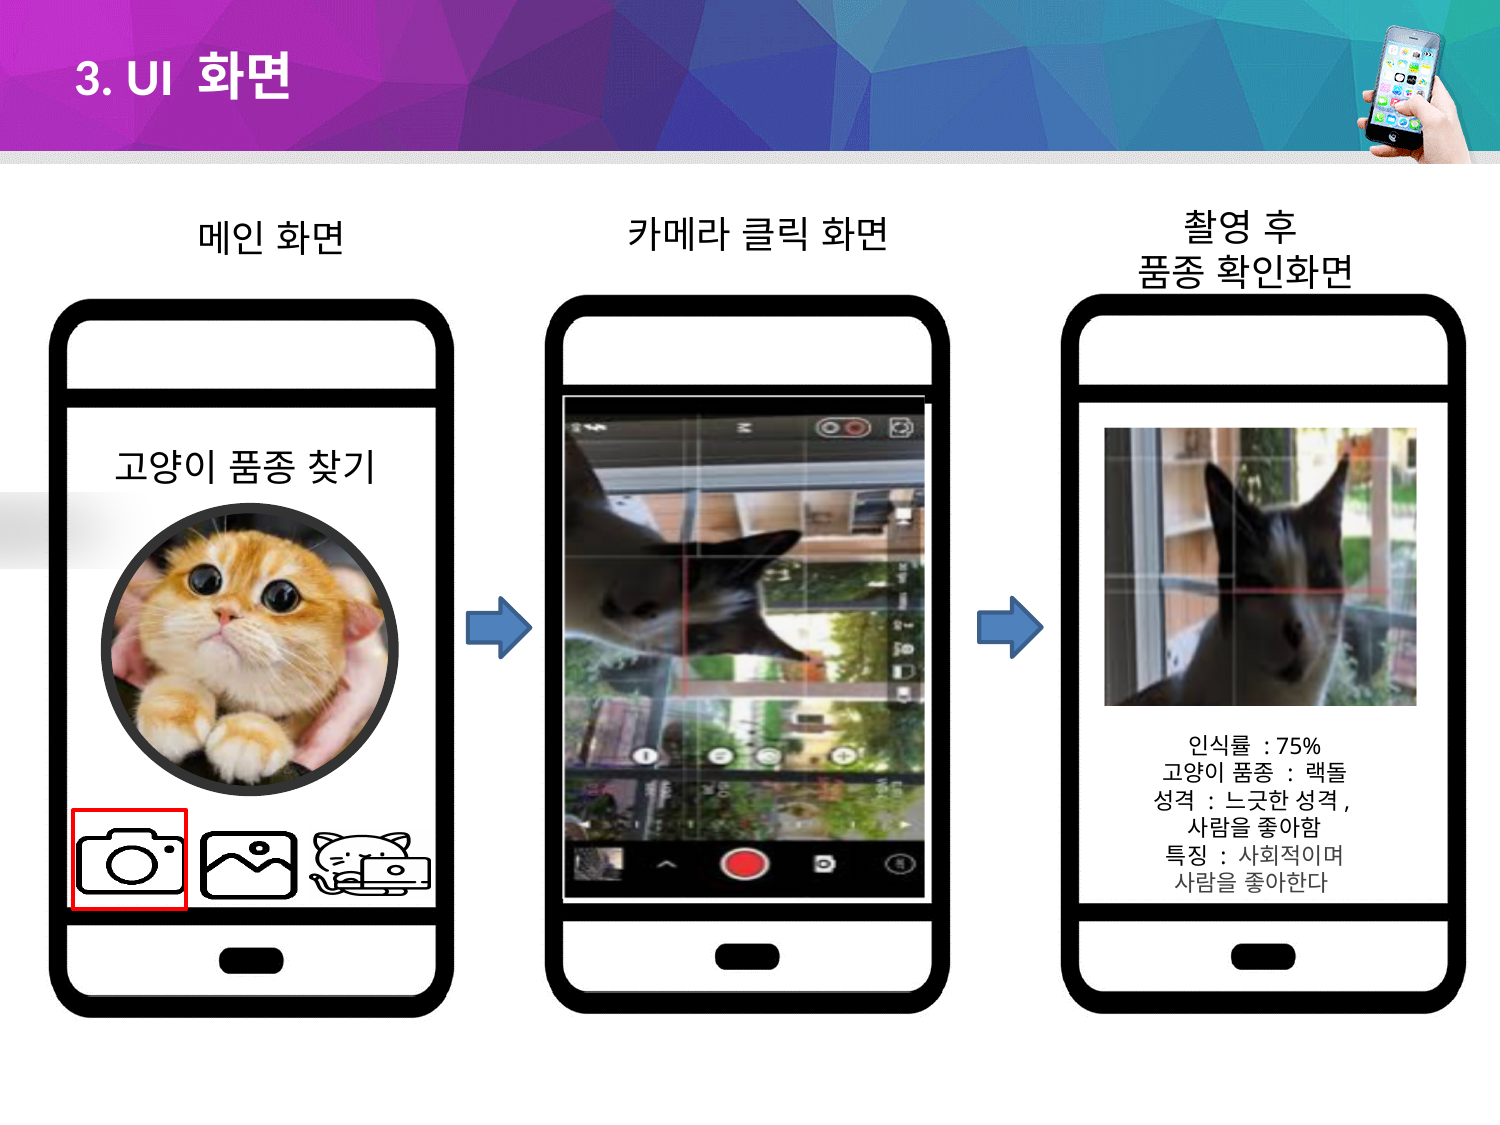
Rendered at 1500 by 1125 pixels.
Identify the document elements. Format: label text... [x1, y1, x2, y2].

title 3. UI 화면 [58, 12, 1442, 138]
text_box [465, 610, 486, 645]
text_box 촬영 후 품종 확인화면 [1092, 196, 1400, 289]
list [75, 819, 187, 903]
picture [0, 0, 1500, 1125]
text_box [1001, 595, 1044, 659]
text_box 카메라 클릭 화면 [574, 203, 925, 264]
text_box 메인 화면 [108, 208, 416, 268]
